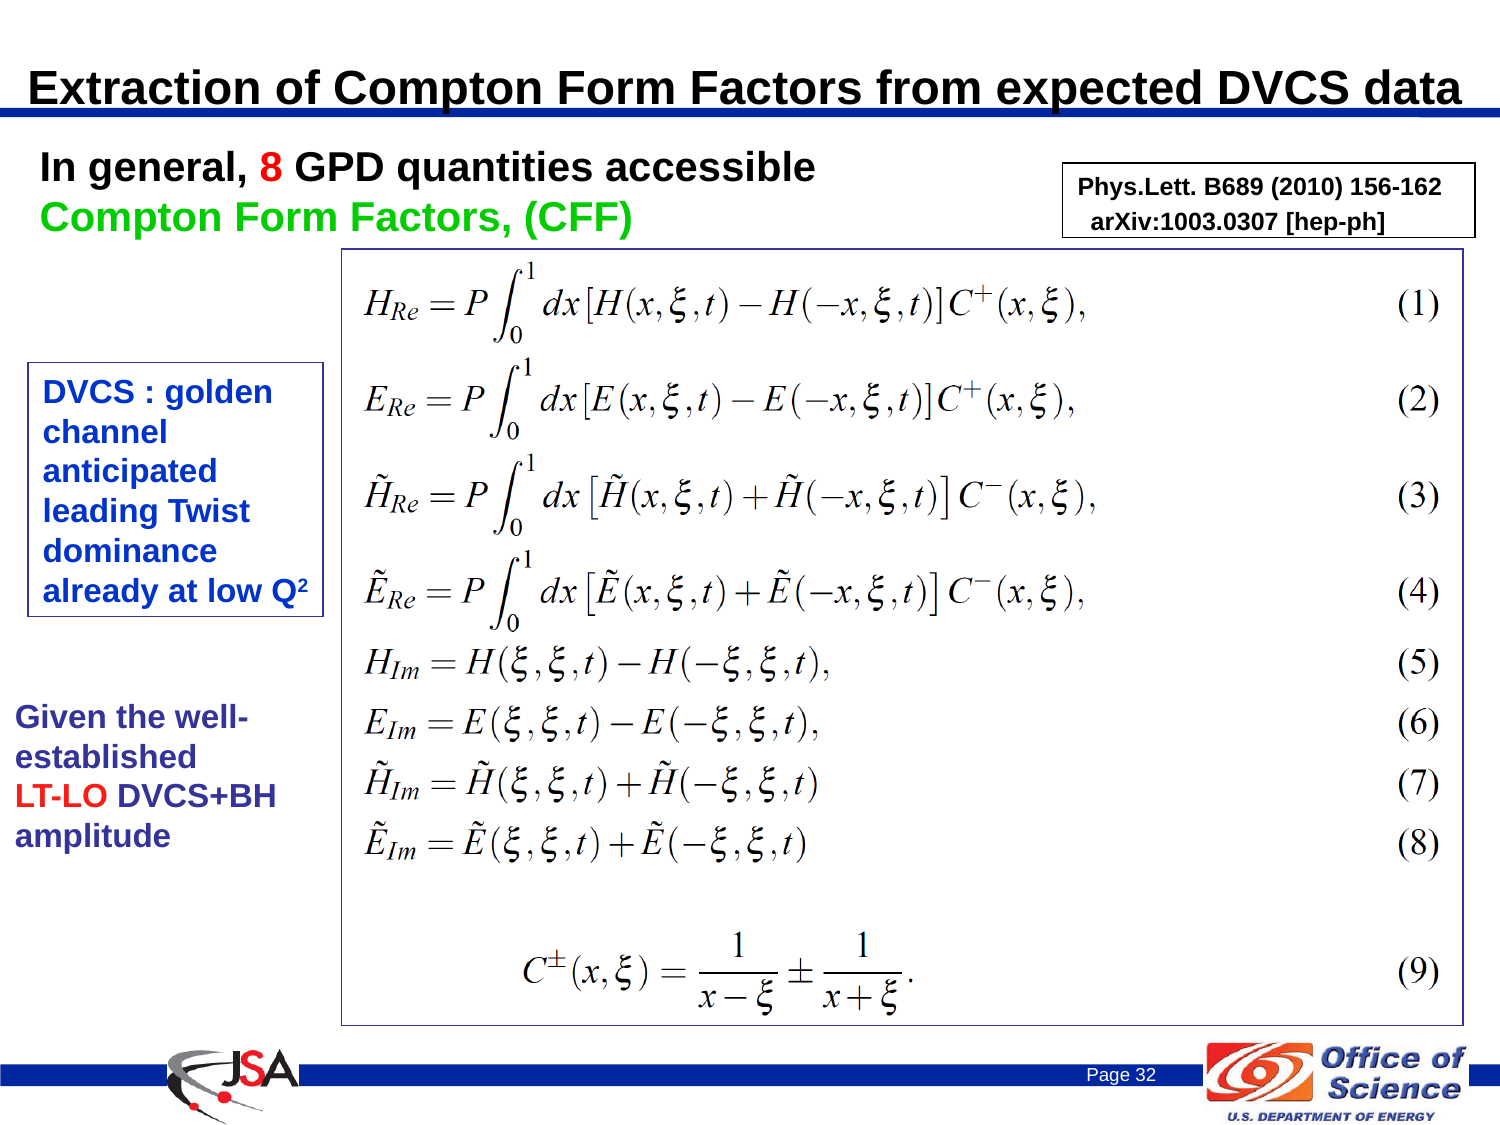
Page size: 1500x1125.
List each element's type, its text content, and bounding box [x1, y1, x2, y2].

picture [1203, 1037, 1469, 1125]
text_box Given the well-established LT-LO DVCS+BH amplitude [0, 687, 313, 862]
text_box DVCS : golden channel anticipated leading Twist dominance already at low Q2 [27, 362, 324, 617]
text_box Extraction of Compton Form Factors from expected DVCS data [12, 49, 1488, 122]
text_box In general, 8 GPD quantities accessible Compton Form Factors, (CFF) [24, 132, 1450, 247]
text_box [1062, 162, 1476, 244]
picture [167, 1049, 299, 1125]
picture [342, 249, 1463, 1026]
